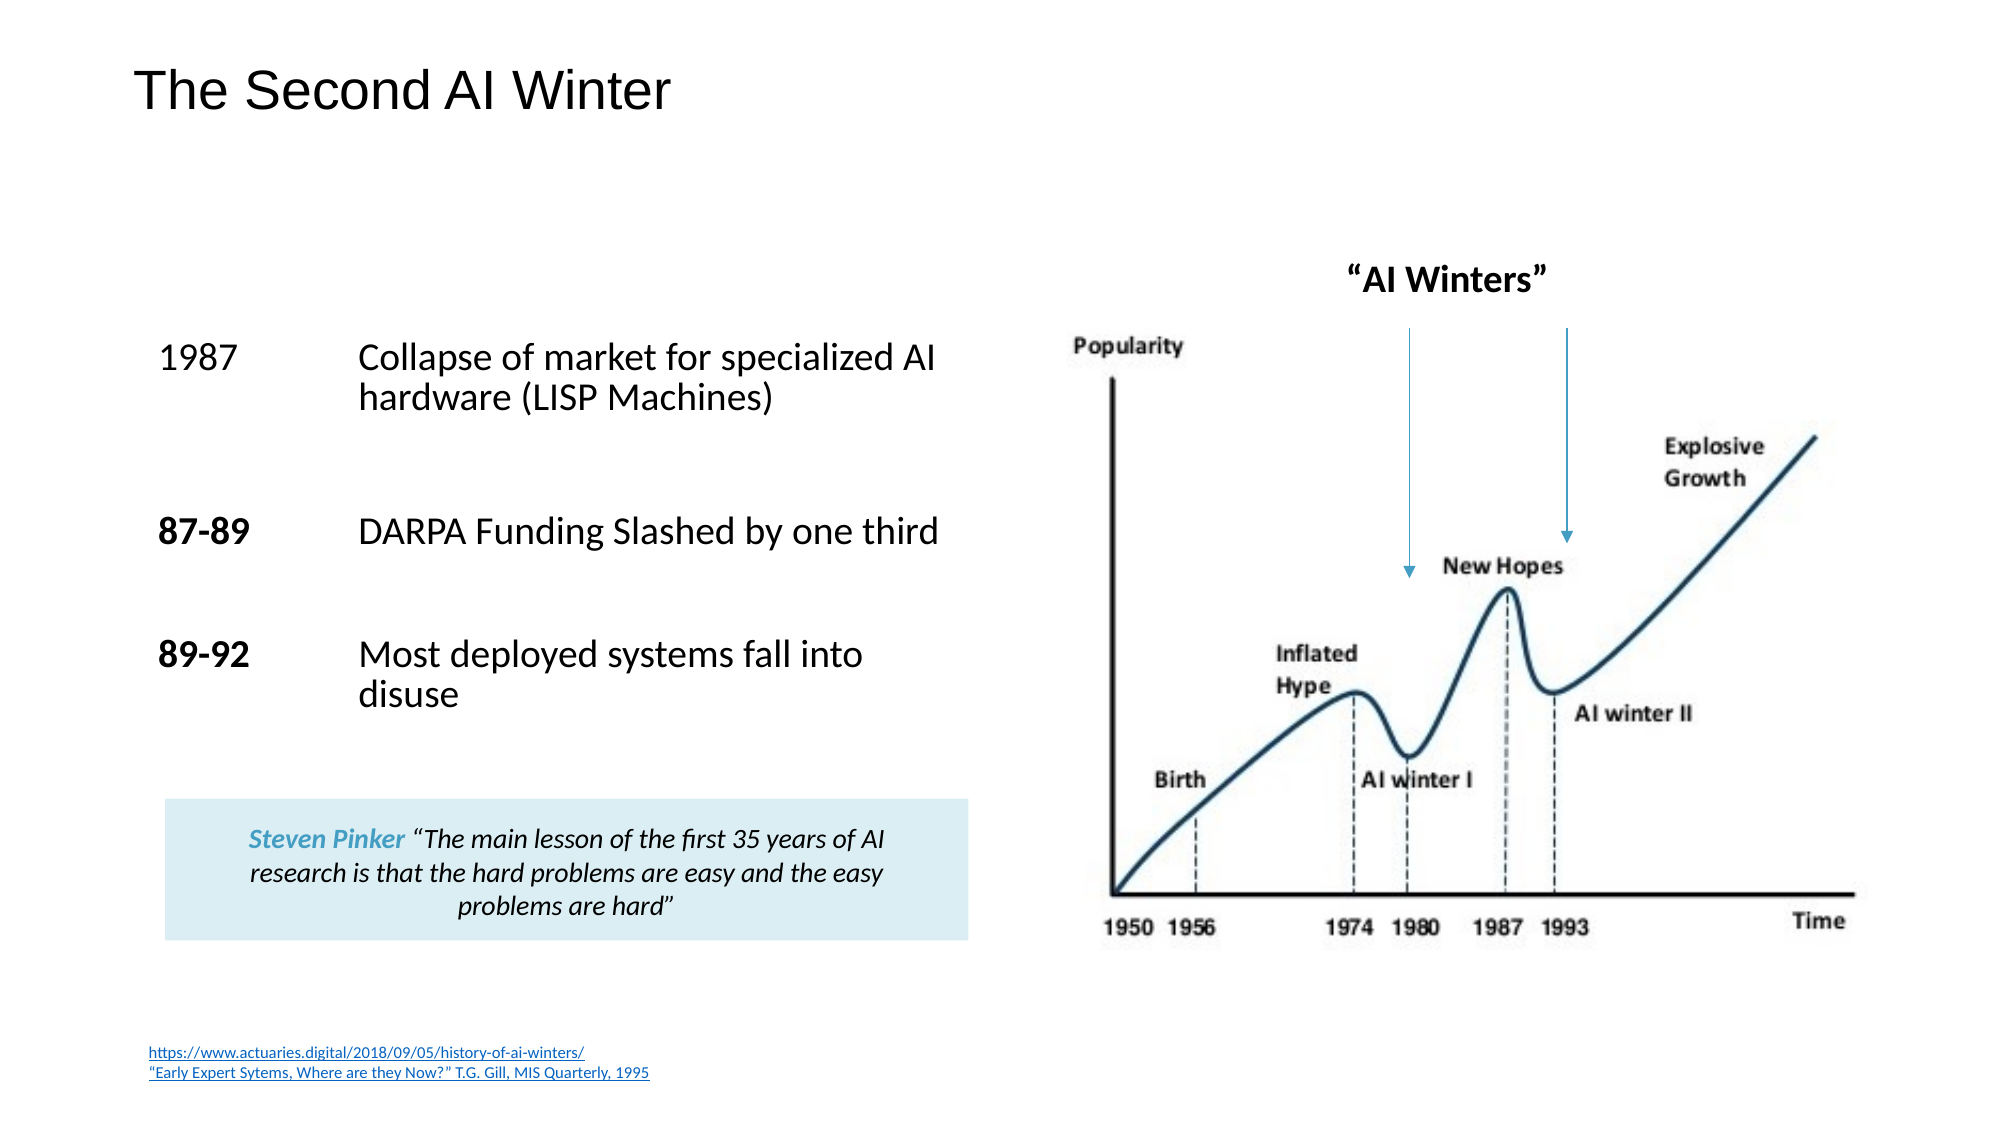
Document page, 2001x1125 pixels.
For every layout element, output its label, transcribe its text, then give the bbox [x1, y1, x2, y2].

text_box Steven Pinker “The main lesson of the first 35 years of AI research is that the hard problems are easy and the easy problems are hard” [165, 798, 969, 941]
table_cell 87-89 [139, 506, 338, 627]
table_cell 89-92 [139, 629, 338, 751]
text_box “AI Winters” [1331, 246, 1564, 308]
text_box https://www.actuaries.digital/2018/09/05/history-of-ai-winters/ “Early Expert Sytems, Where are they Now?” T.G. Gill, MIS Quarterly, 1995 [133, 1035, 815, 1110]
table_cell Most deployed systems fall into disuse [339, 629, 972, 751]
table_header 1987 [139, 332, 338, 504]
table_header Collapse of market for specialized AI hardware (LISP Machines) [339, 332, 972, 504]
table_cell DARPA Funding Slashed by one third [339, 506, 972, 627]
title The Second AI Winter [133, 26, 1867, 122]
picture [1062, 313, 1868, 957]
